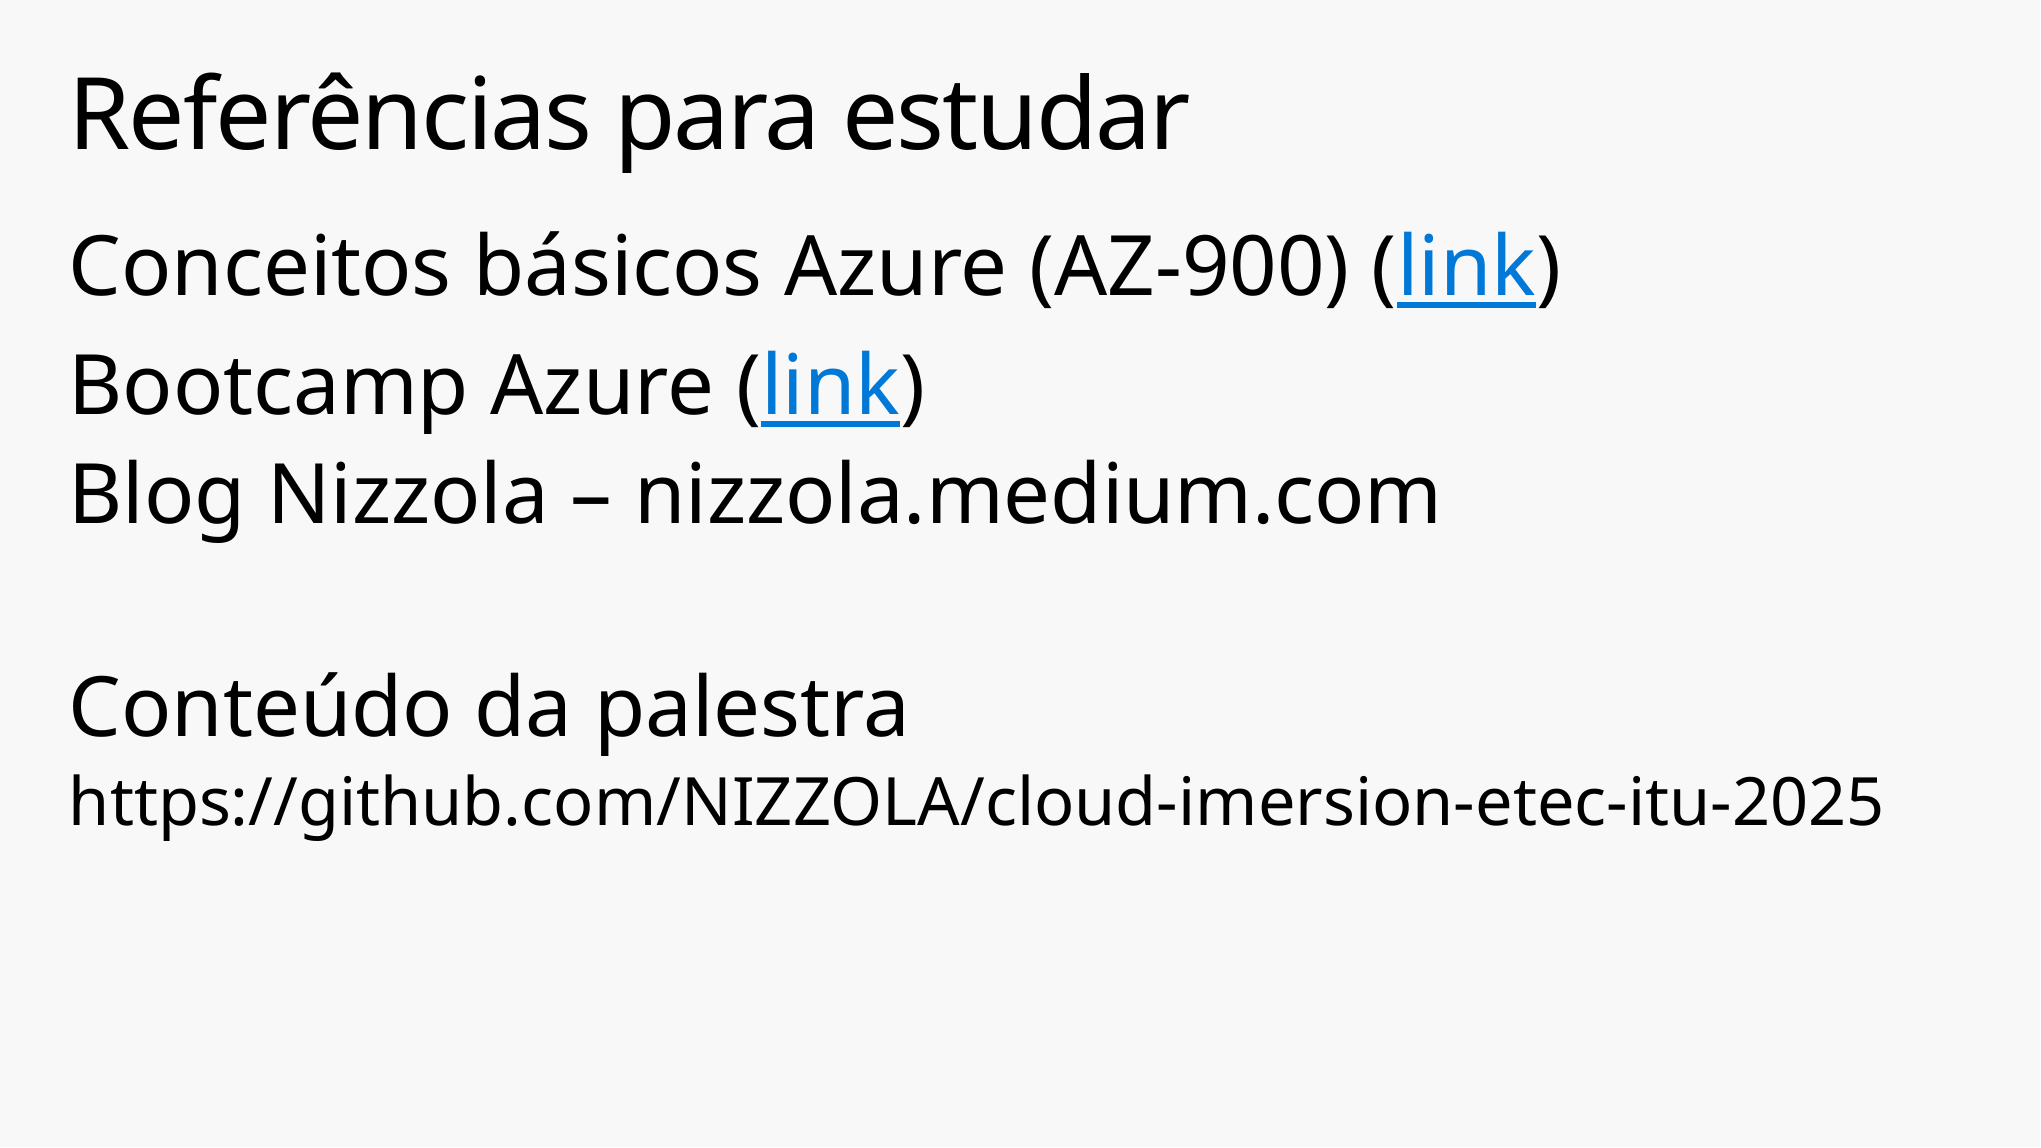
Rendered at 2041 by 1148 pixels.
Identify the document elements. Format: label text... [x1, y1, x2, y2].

title Referências para estudar [45, 48, 1996, 198]
list Conceitos básicos Azure (AZ-900) (link) Bootcamp Azure (link) Blog Nizzola – nizzola.medium.com Conteúdo da palestra https://github.com/NIZZOLA/cloud-imersion-etec-itu-2025 [45, 198, 1996, 865]
